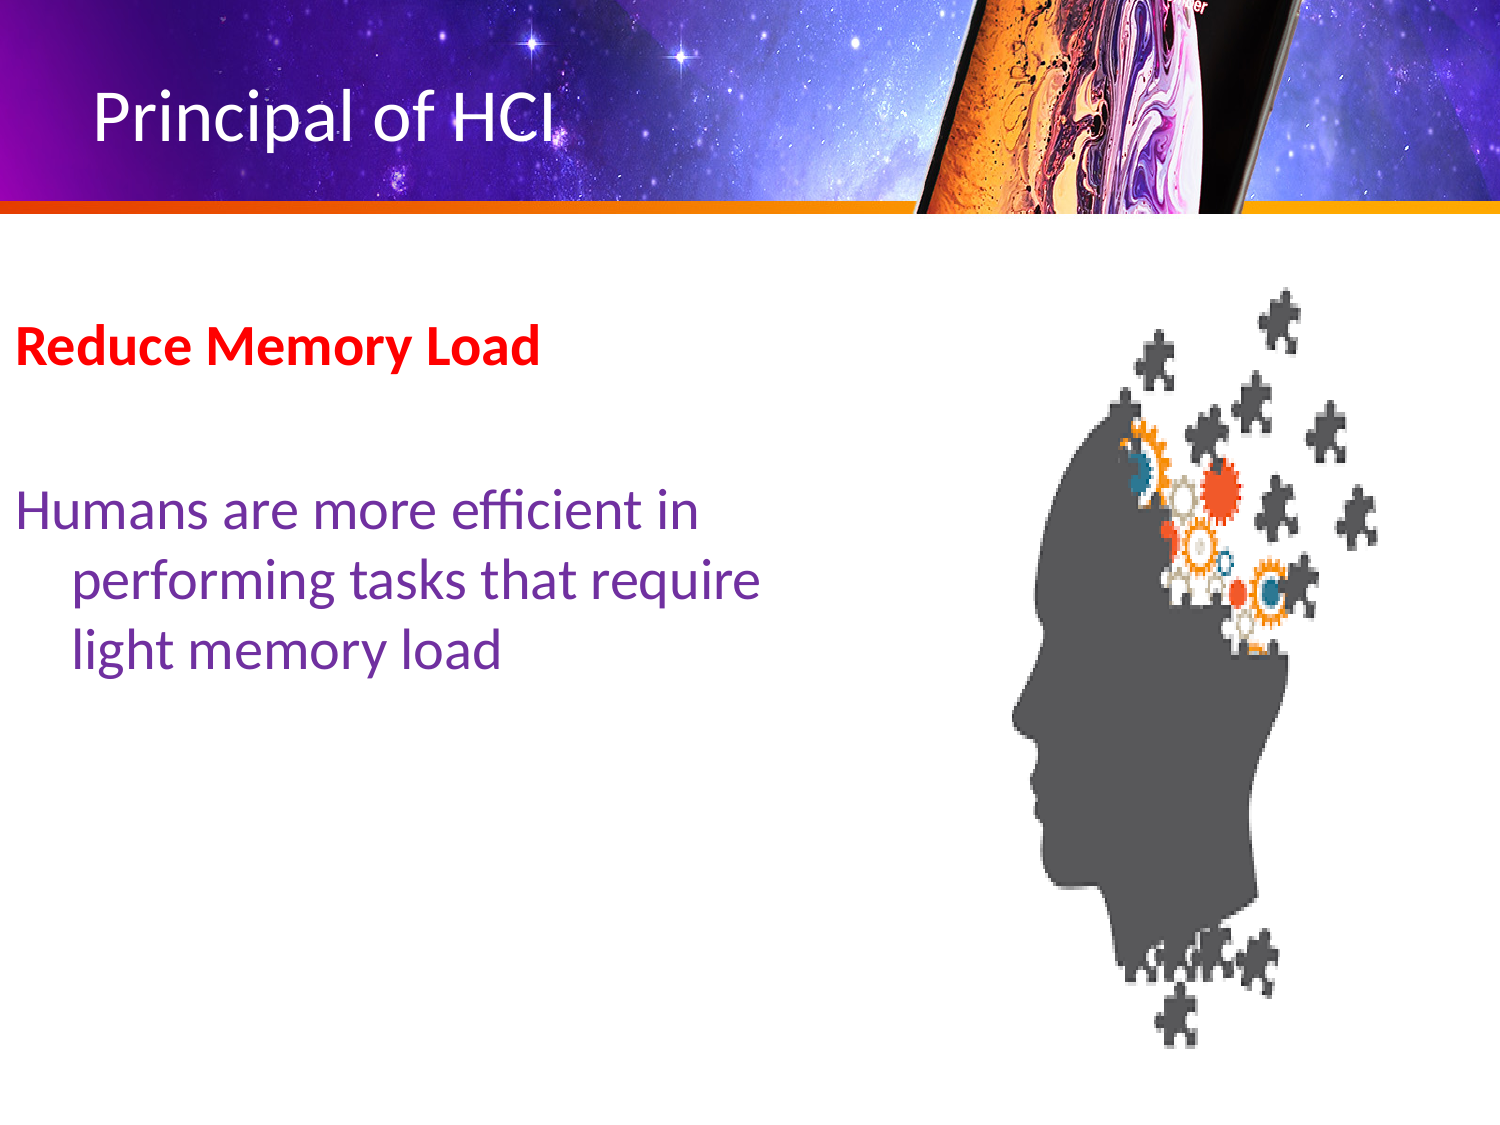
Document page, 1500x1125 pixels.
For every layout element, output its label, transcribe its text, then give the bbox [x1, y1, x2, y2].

list Reduce Memory Load Humans are more efficient in performing tasks that require light memory load [0, 299, 832, 1059]
title Principal of HCI [77, 28, 1433, 196]
picture [0, 0, 1500, 1125]
